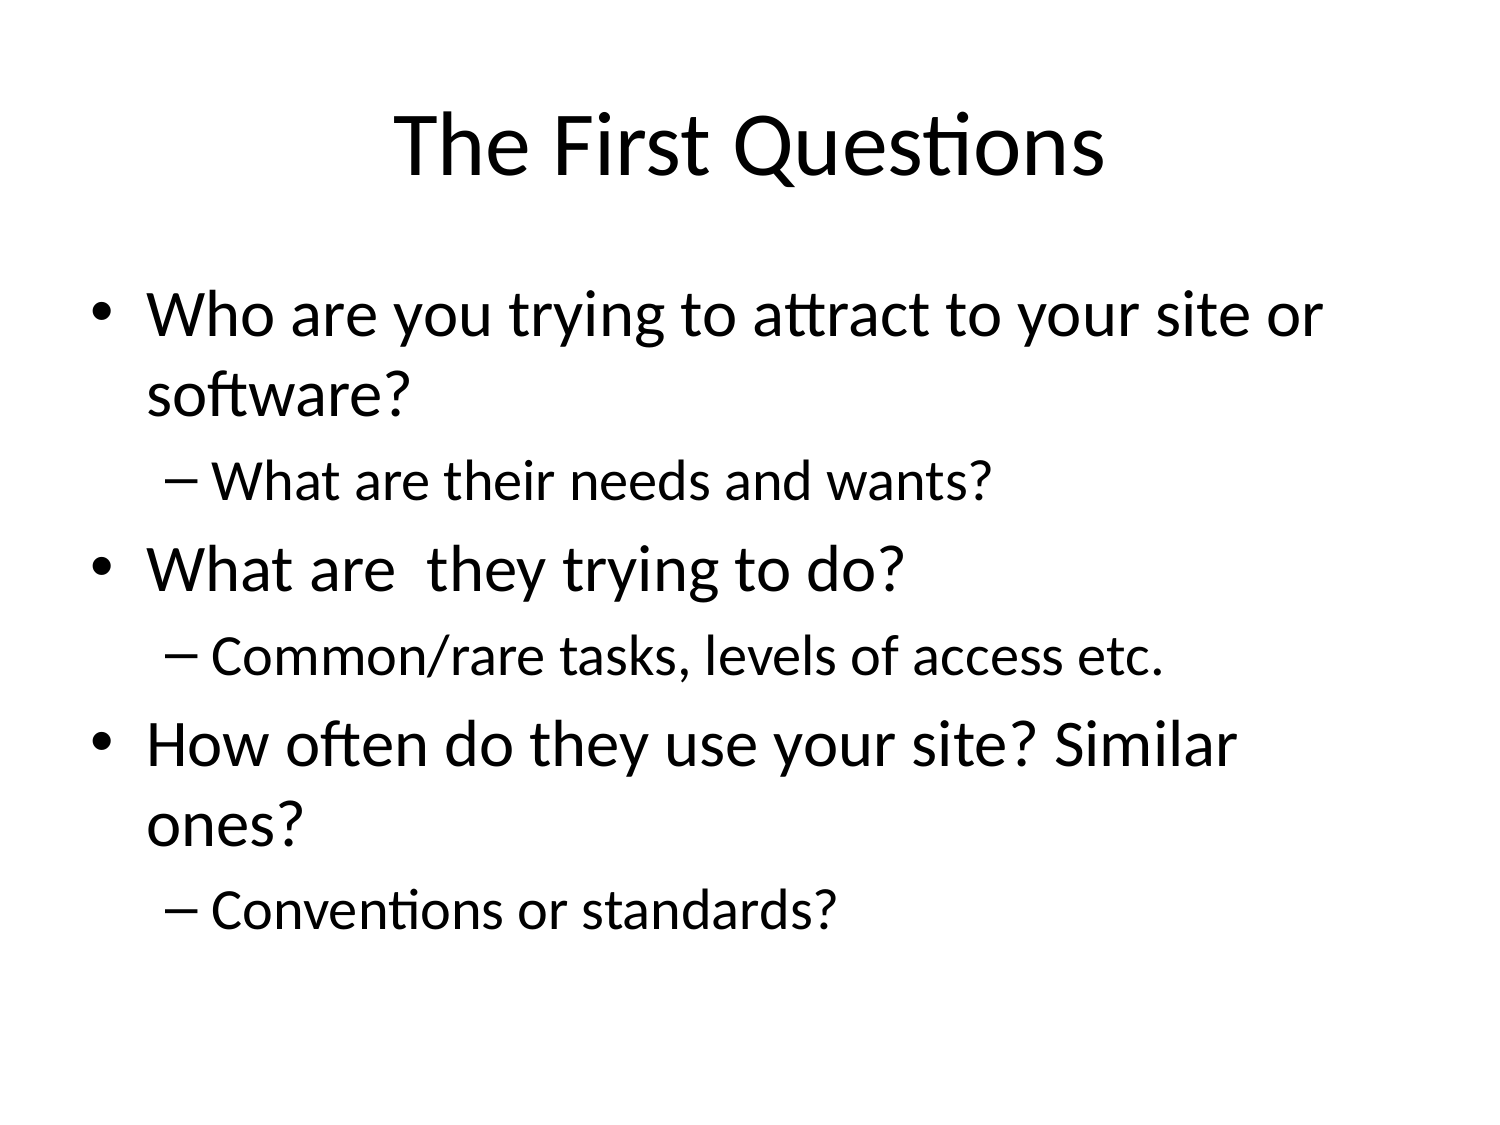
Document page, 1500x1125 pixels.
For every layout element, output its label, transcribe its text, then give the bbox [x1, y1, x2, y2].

list Who are you trying to attract to your site or software? What are their needs and wants? What are they trying to do? Common/rare tasks, levels of access etc. How often do they use your site? Similar ones? Conventions or standards? [75, 262, 1425, 1005]
title The First Questions [75, 45, 1425, 233]
